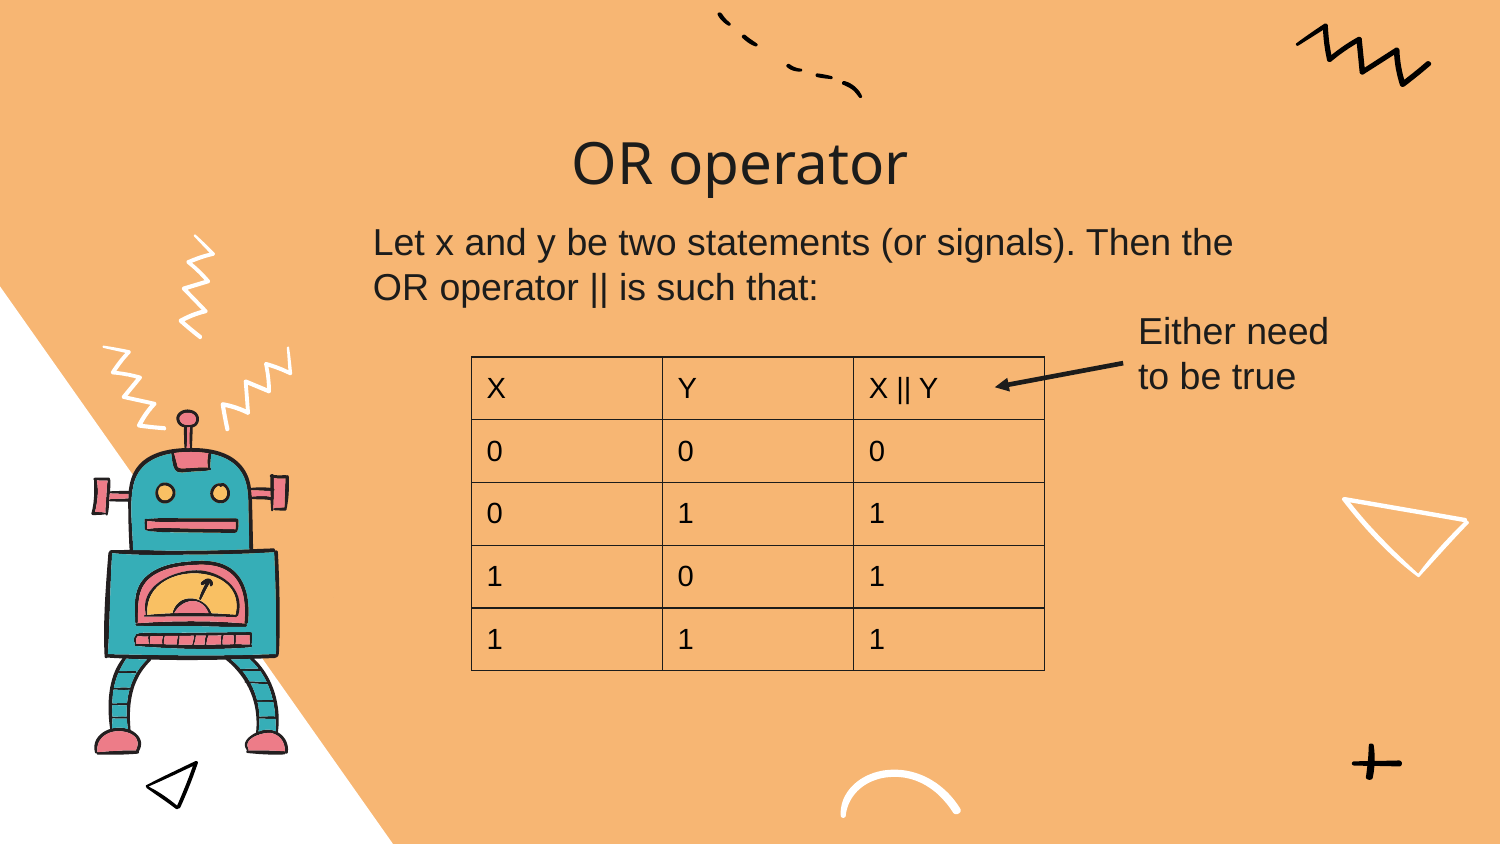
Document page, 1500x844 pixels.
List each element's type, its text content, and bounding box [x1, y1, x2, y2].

table_cell 1 [472, 546, 662, 607]
table_cell 1 [663, 483, 853, 545]
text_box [91, 409, 335, 755]
table_cell 0 [854, 420, 1044, 482]
table_cell 0 [663, 546, 853, 607]
text_box OR operator [230, 111, 1250, 250]
table_cell 1 [854, 609, 1044, 670]
table_cell 1 [854, 546, 1044, 607]
text_box Either need to be true [1123, 292, 1366, 364]
table_header X || Y [854, 358, 1044, 419]
table_cell 1 [854, 483, 1044, 545]
table_cell 0 [472, 420, 662, 482]
table_header X [472, 358, 662, 419]
table_cell 0 [663, 420, 853, 482]
text_box [102, 345, 157, 407]
table_cell 0 [472, 483, 662, 545]
text_box Let x and y be two statements (or signals). Then the OR operator || is such that: [357, 202, 1287, 301]
text_box [243, 346, 293, 407]
table_cell 1 [472, 609, 662, 670]
text_box [178, 234, 215, 340]
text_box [994, 362, 1124, 388]
table_cell 1 [663, 609, 853, 670]
table_header Y [663, 358, 853, 419]
text_box [220, 402, 241, 407]
